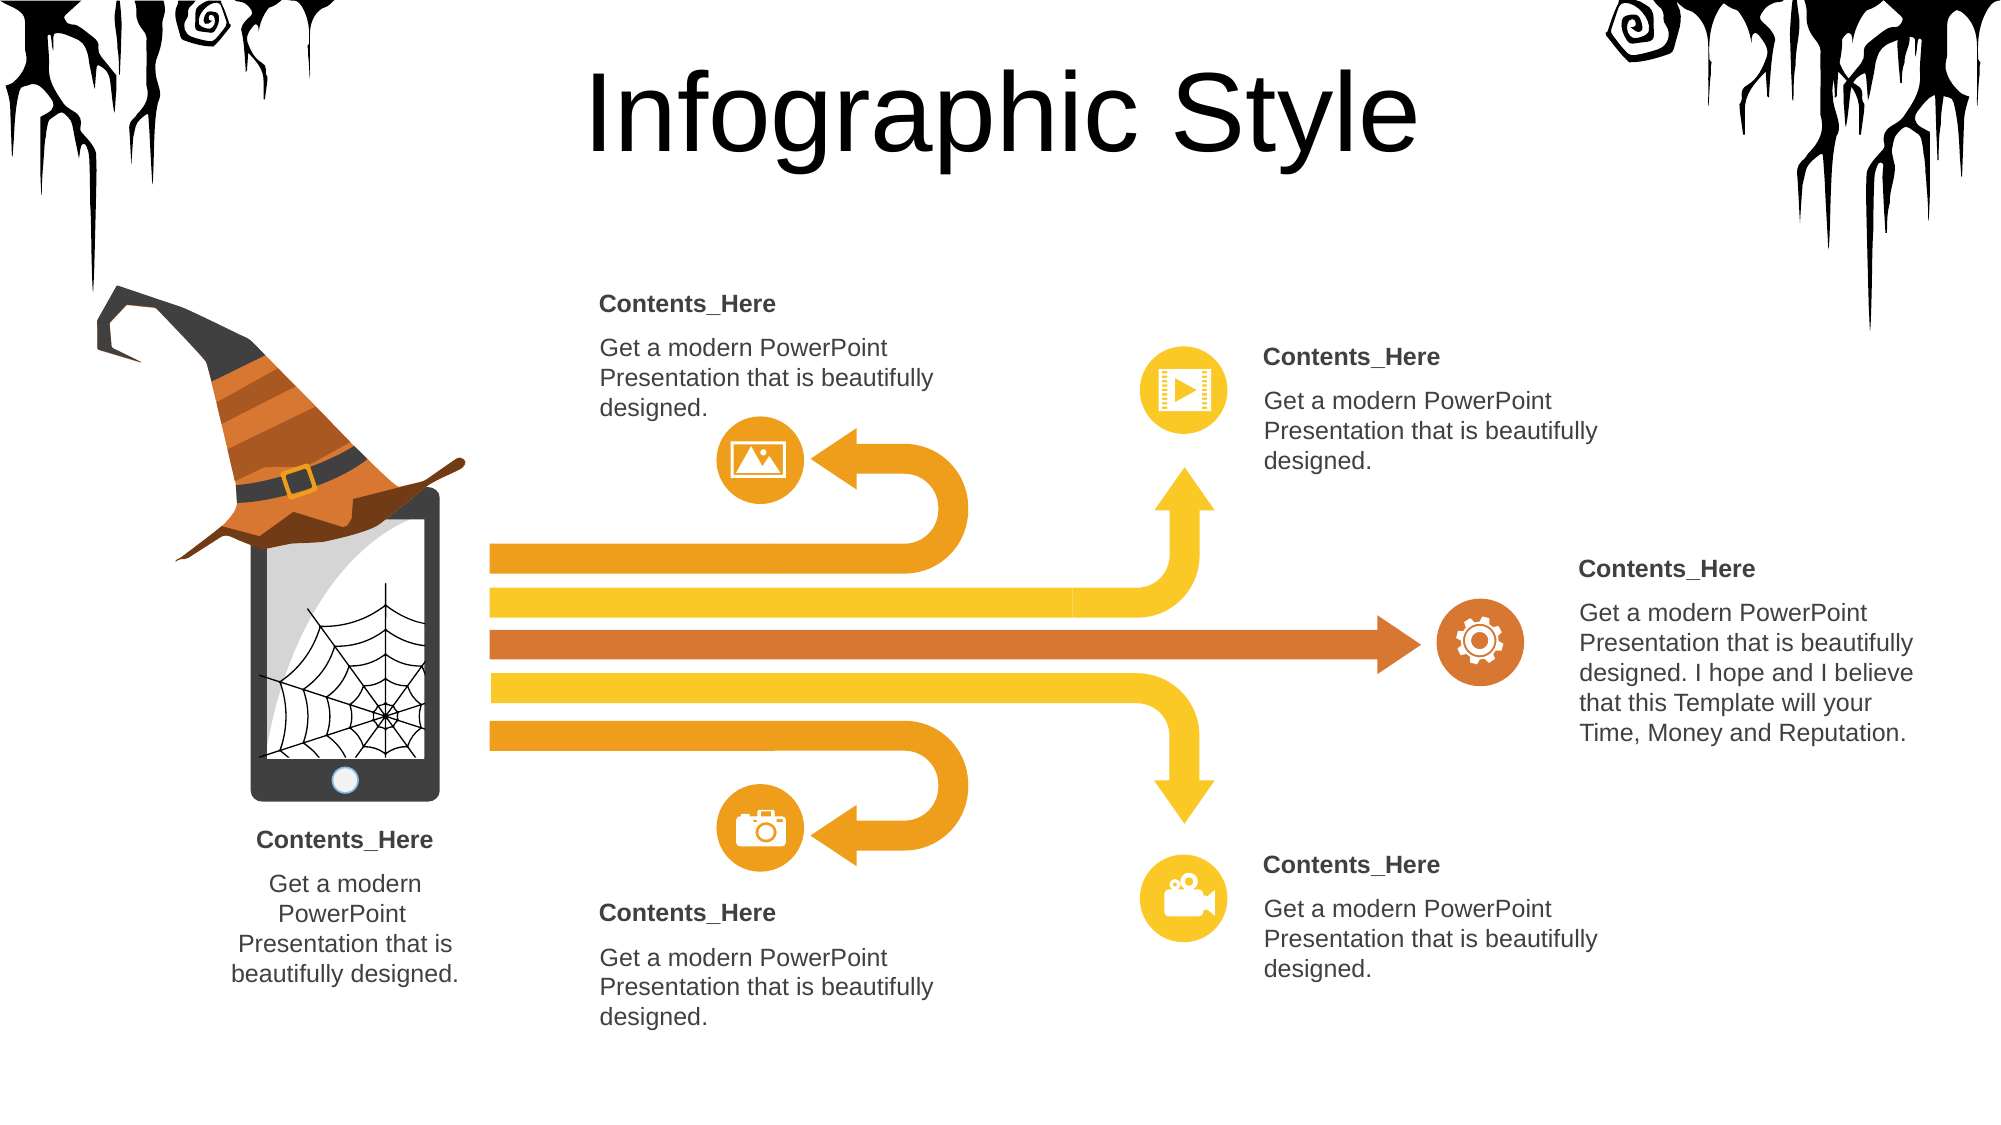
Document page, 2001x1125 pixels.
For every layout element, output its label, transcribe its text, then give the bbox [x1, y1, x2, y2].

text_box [489, 427, 969, 574]
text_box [116, 247, 443, 550]
text_box [488, 613, 1423, 677]
text_box [738, 867, 783, 873]
text_box [1454, 615, 1505, 666]
text_box [1163, 871, 1216, 918]
text_box [1138, 345, 1229, 435]
text_box [1158, 368, 1212, 412]
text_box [1248, 840, 1686, 992]
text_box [1563, 544, 1952, 756]
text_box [200, 815, 491, 997]
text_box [491, 673, 1215, 824]
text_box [1248, 332, 1686, 483]
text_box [583, 889, 1033, 1040]
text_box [489, 467, 1215, 618]
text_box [489, 720, 969, 867]
text_box [1138, 853, 1229, 944]
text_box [583, 279, 1033, 431]
list Infographic Style [53, 46, 1952, 184]
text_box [250, 550, 440, 802]
text_box [1435, 597, 1526, 688]
